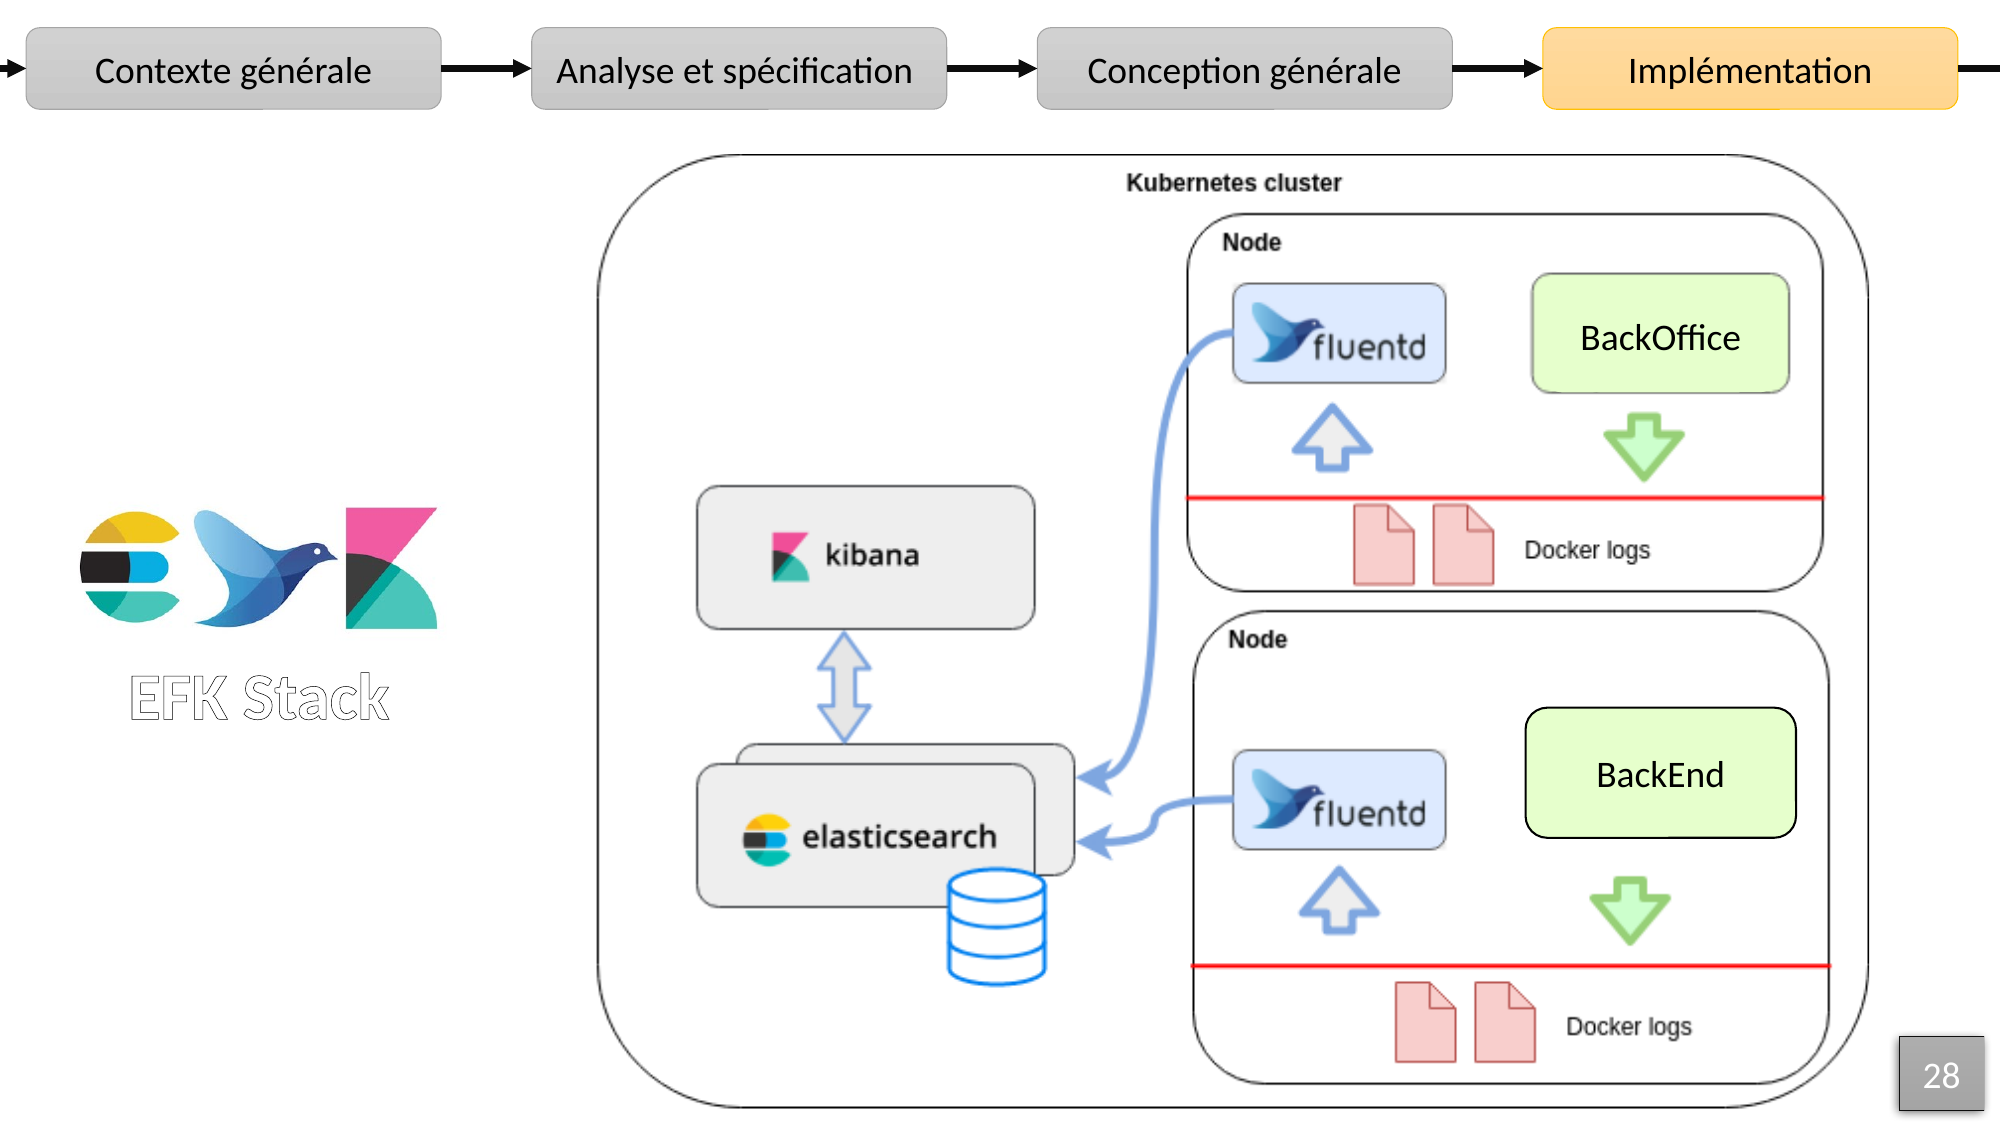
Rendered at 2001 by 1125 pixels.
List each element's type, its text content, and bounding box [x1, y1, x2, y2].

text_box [0, 27, 2000, 110]
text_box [580, 154, 1870, 1111]
picture [71, 479, 447, 646]
text_box 28 [1899, 1036, 1985, 1111]
text_box EFK Stack [0, 645, 580, 741]
